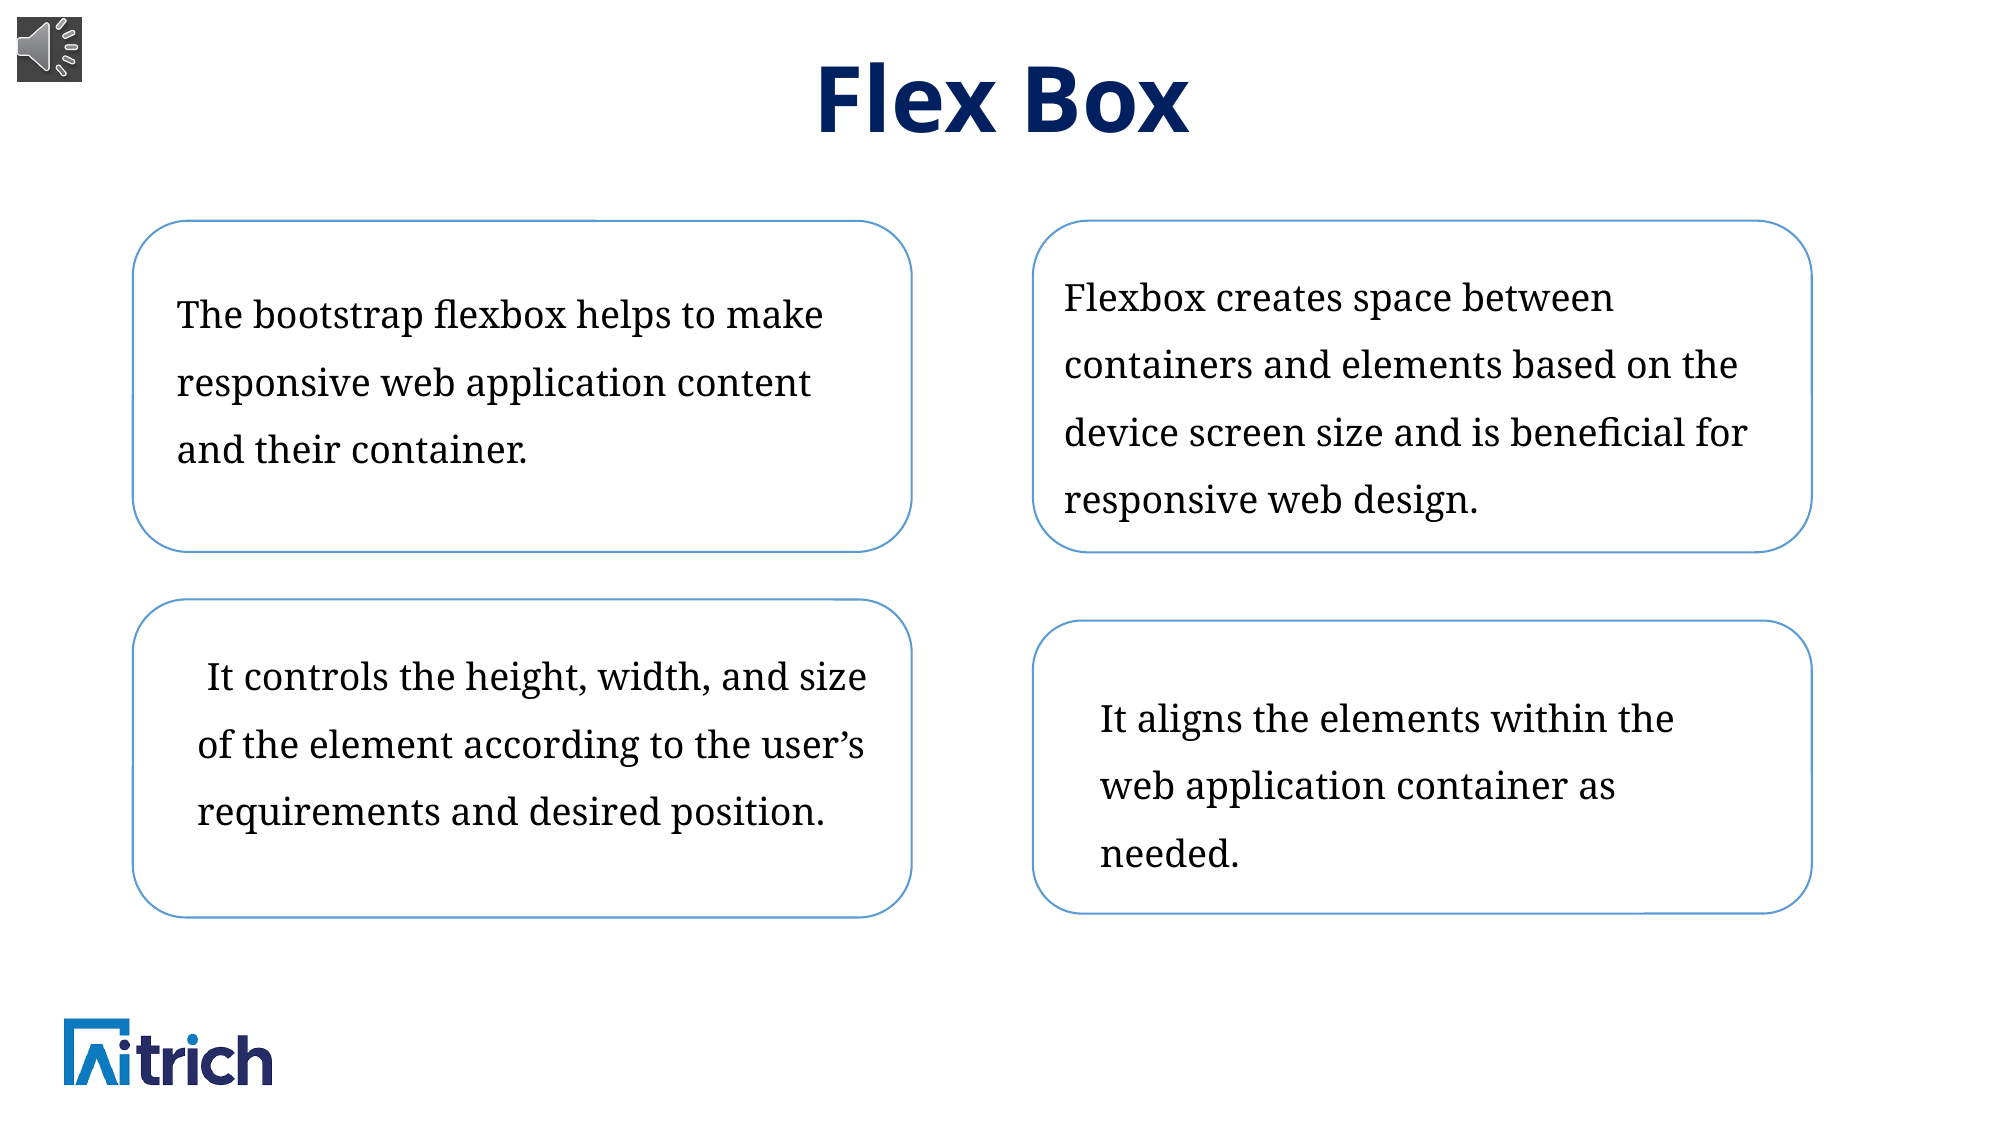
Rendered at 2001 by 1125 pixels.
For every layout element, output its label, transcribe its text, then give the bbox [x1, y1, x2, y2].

text_box It aligns the elements within the web application container as needed. [1085, 664, 1753, 852]
text_box The bootstrap flexbox helps to make responsive web application content and their container. [161, 261, 856, 501]
text_box [1031, 619, 1813, 915]
text_box [131, 219, 913, 553]
picture [16, 16, 83, 83]
picture [61, 1016, 274, 1087]
text_box [131, 598, 913, 919]
text_box It controls the height, width, and size of the element according to the user’s requirements and desired position. [182, 623, 892, 896]
text_box Flexbox creates space between containers and elements based on the device screen size and is beneficial for responsive web design. [1031, 219, 1813, 554]
text_box Flex Box [252, 33, 1752, 159]
